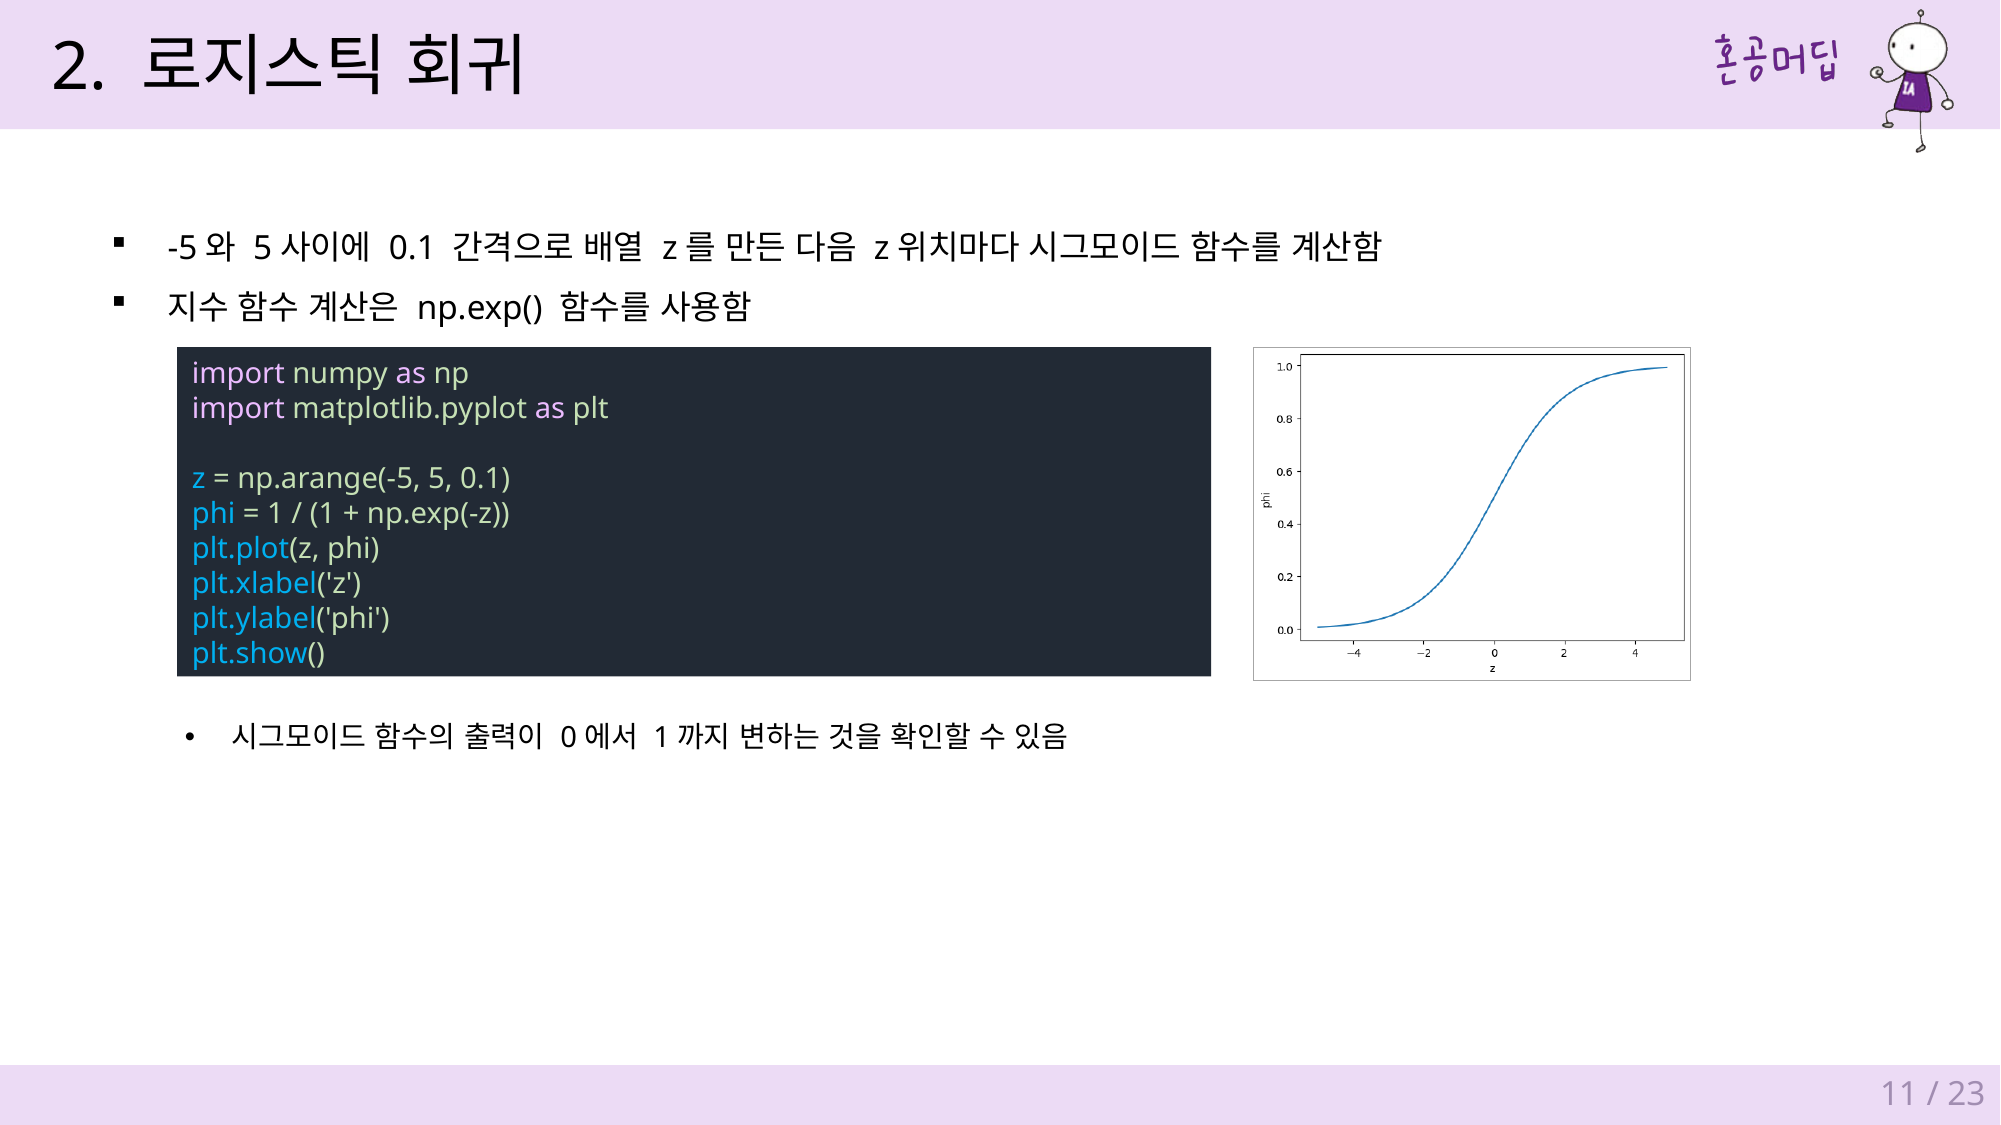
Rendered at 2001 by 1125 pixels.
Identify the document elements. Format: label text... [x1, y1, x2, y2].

text_box import numpy as np import matplotlib.pyplot as plt z = np.arange(-5, 5, 0.1) phi = 1 / (1 + np.exp(-z)) plt.plot(z, phi) plt.xlabel('z') plt.ylabel('phi') plt.show() [177, 347, 1212, 677]
text_box 시그모이드 함수의 출력이 0에서 1까지 변하는 것을 확인할 수 있음 [170, 693, 1085, 761]
slide_number 11 / 23 [1550, 1065, 2000, 1125]
picture [1868, 7, 1956, 155]
picture [1253, 347, 1691, 681]
text_box -5와 5사이에 0.1 간격으로 배열 z를 만든 다음 z위치마다 시그모이드 함수를 계산함 지수 함수 계산은 np.exp() 함수를 사용함 [96, 198, 1398, 334]
picture [1710, 0, 1841, 130]
text_box 2. 로지스틱 회귀 [36, 15, 544, 110]
